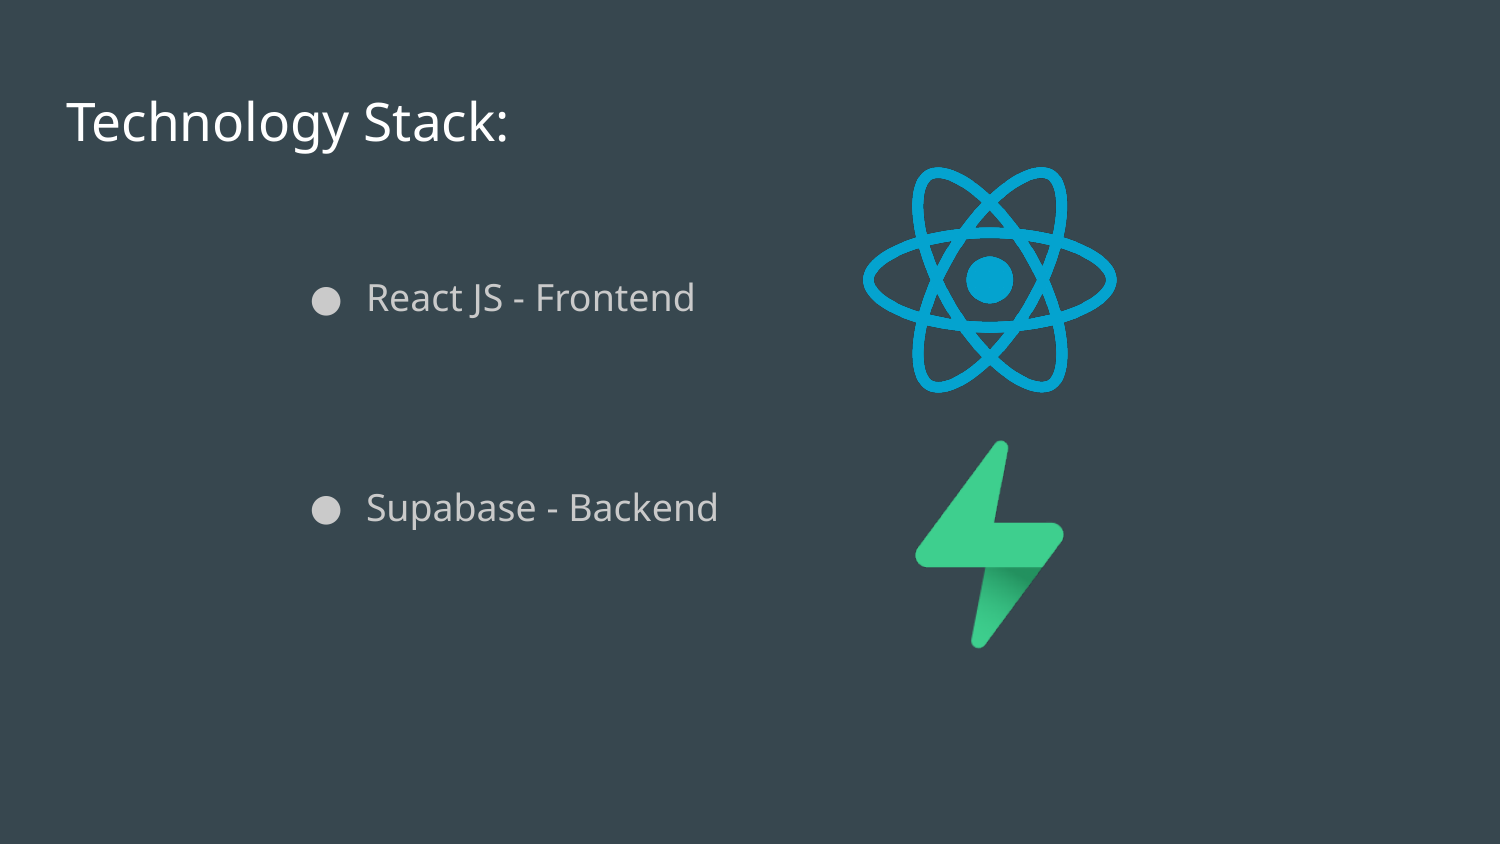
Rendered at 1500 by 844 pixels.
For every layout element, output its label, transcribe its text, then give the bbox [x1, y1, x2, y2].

picture [978, 333, 1002, 347]
picture [875, 250, 929, 310]
picture [1030, 297, 1049, 318]
picture [862, 285, 935, 394]
picture [1000, 327, 1055, 381]
picture [931, 243, 949, 263]
picture [942, 288, 1117, 394]
picture [1046, 166, 1117, 272]
picture [1000, 179, 1055, 233]
picture [876, 431, 1103, 658]
picture [978, 213, 1002, 227]
picture [931, 297, 950, 318]
picture [1051, 250, 1105, 310]
picture [862, 166, 935, 275]
title Technology Stack: [51, 72, 1449, 167]
picture [945, 239, 1035, 321]
picture [1031, 243, 1048, 263]
picture [924, 179, 980, 233]
picture [942, 166, 1036, 193]
list React JS - Frontend Supabase - Backend [51, 189, 1449, 750]
picture [925, 327, 980, 381]
